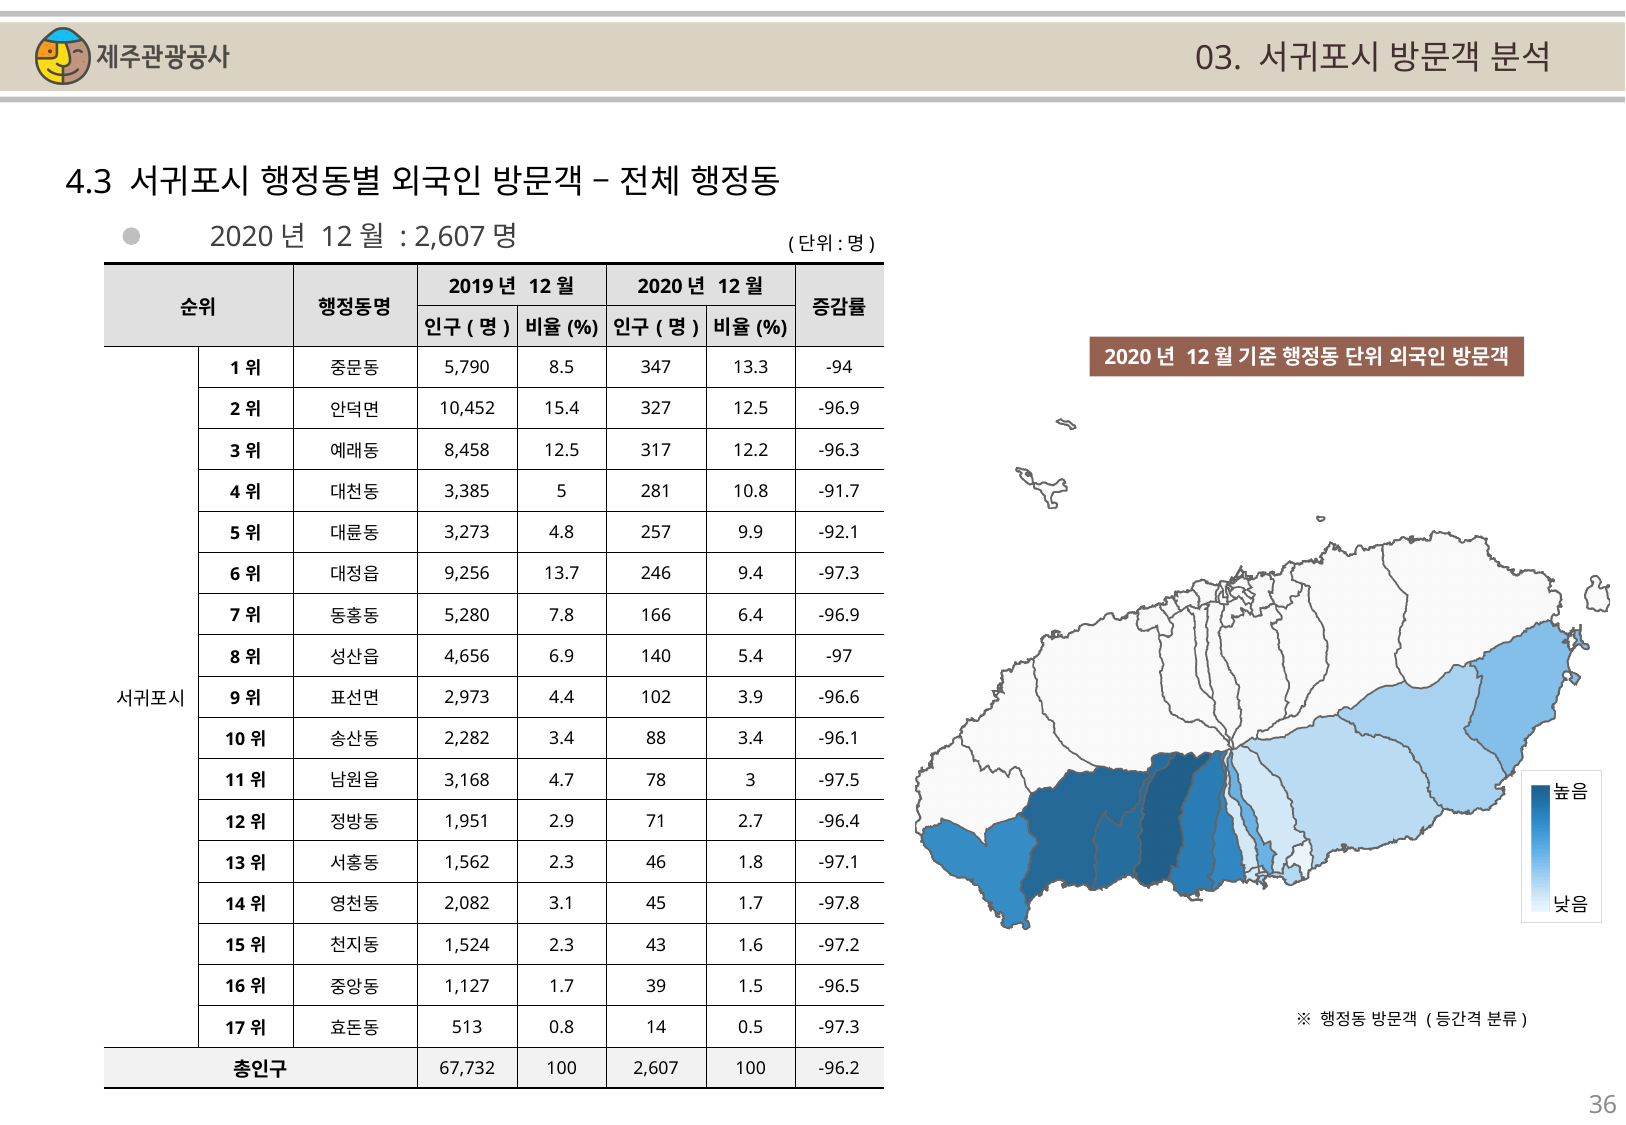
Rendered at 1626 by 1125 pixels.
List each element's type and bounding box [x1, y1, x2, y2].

table_cell [418, 429, 517, 469]
table_cell [294, 635, 417, 676]
table_cell [607, 883, 706, 923]
table_cell [796, 1048, 884, 1087]
table_cell [707, 429, 795, 469]
text_box [773, 223, 890, 262]
table_header [294, 265, 417, 346]
text_box [50, 152, 1144, 208]
table_cell [707, 553, 795, 593]
table_cell [518, 841, 606, 882]
table_cell [294, 883, 417, 923]
table_header [104, 265, 293, 346]
table_cell [707, 347, 795, 387]
table_cell [518, 429, 606, 469]
table_cell [607, 718, 706, 758]
table_cell [796, 347, 884, 387]
table_cell [796, 718, 884, 758]
picture [31, 26, 232, 87]
table_cell [796, 429, 884, 469]
table_cell [518, 965, 606, 1005]
table_cell [607, 553, 706, 593]
table_cell [518, 306, 606, 346]
table_cell [707, 841, 795, 882]
table_cell [294, 677, 417, 717]
table_cell [518, 594, 606, 634]
table_cell [518, 1006, 606, 1047]
table_cell [518, 347, 606, 387]
table_cell [707, 924, 795, 964]
table_cell [199, 553, 293, 593]
table_cell [199, 388, 293, 428]
table_cell [796, 924, 884, 964]
table_cell [104, 347, 198, 1047]
table_header [418, 265, 606, 305]
table_cell [294, 347, 417, 387]
table_cell [607, 677, 706, 717]
table_cell [294, 553, 417, 593]
table_cell [796, 635, 884, 676]
table_cell [294, 512, 417, 552]
table_cell [607, 306, 706, 346]
text_box [194, 210, 534, 260]
table_cell [418, 924, 517, 964]
table_cell [294, 1006, 417, 1047]
table_cell [199, 512, 293, 552]
table_cell [707, 1006, 795, 1047]
table_cell [199, 429, 293, 469]
table_cell [199, 470, 293, 511]
table_cell [199, 677, 293, 717]
table_cell [518, 470, 606, 511]
table_cell [104, 1048, 417, 1087]
table_header [607, 265, 795, 305]
text_box [121, 226, 141, 246]
table_cell [199, 635, 293, 676]
table_cell [707, 883, 795, 923]
table_cell [707, 470, 795, 511]
table_cell [607, 594, 706, 634]
table_cell [418, 1006, 517, 1047]
table_cell [518, 718, 606, 758]
table_header [796, 265, 884, 346]
table_cell [294, 429, 417, 469]
table_cell [294, 924, 417, 964]
text_box [1521, 770, 1618, 925]
table_cell [607, 388, 706, 428]
table_cell [199, 841, 293, 882]
table_cell [518, 924, 606, 964]
table_cell [607, 470, 706, 511]
table_cell [796, 841, 884, 882]
table_cell [199, 800, 293, 840]
table_cell [199, 759, 293, 799]
table_cell [294, 841, 417, 882]
table_cell [796, 965, 884, 1005]
table_cell [199, 1006, 293, 1047]
table_cell [607, 800, 706, 840]
table_cell [607, 347, 706, 387]
table_cell [418, 470, 517, 511]
table_cell [418, 306, 517, 346]
table_cell [418, 388, 517, 428]
table_cell [796, 594, 884, 634]
table_cell [418, 841, 517, 882]
table_cell [518, 635, 606, 676]
table_cell [796, 388, 884, 428]
table_cell [418, 594, 517, 634]
table_cell [796, 553, 884, 593]
table_cell [418, 635, 517, 676]
table_cell [199, 924, 293, 964]
table_cell [418, 965, 517, 1005]
table_cell [707, 306, 795, 346]
table_cell [607, 1006, 706, 1047]
table_cell [796, 759, 884, 799]
table_cell [418, 800, 517, 840]
table_cell [796, 800, 884, 840]
table_cell [707, 677, 795, 717]
table_cell [796, 677, 884, 717]
table_cell [707, 635, 795, 676]
table_cell [707, 1048, 795, 1087]
table_cell [707, 718, 795, 758]
picture [915, 236, 1610, 1112]
table_cell [418, 718, 517, 758]
table_cell [707, 759, 795, 799]
table_cell [518, 883, 606, 923]
table_cell [607, 512, 706, 552]
table_cell [518, 388, 606, 428]
table_cell [199, 347, 293, 387]
table_cell [607, 429, 706, 469]
table_cell [707, 388, 795, 428]
table_cell [199, 965, 293, 1005]
table_cell [294, 470, 417, 511]
table_cell [607, 841, 706, 882]
text_box [1042, 28, 1595, 84]
table_cell [518, 553, 606, 593]
table_cell [418, 883, 517, 923]
table_cell [796, 1006, 884, 1047]
table_cell [607, 1048, 706, 1087]
slide_number [1251, 1063, 1618, 1123]
table_cell [607, 635, 706, 676]
table_cell [199, 594, 293, 634]
table_cell [418, 347, 517, 387]
table_cell [418, 677, 517, 717]
table_cell [418, 553, 517, 593]
table_cell [418, 1048, 517, 1087]
table_cell [294, 594, 417, 634]
table_cell [518, 800, 606, 840]
table_cell [199, 718, 293, 758]
table_cell [199, 883, 293, 923]
table_cell [518, 1048, 606, 1087]
table_cell [707, 594, 795, 634]
table_cell [796, 512, 884, 552]
table_cell [294, 388, 417, 428]
table_cell [607, 965, 706, 1005]
table_cell [518, 512, 606, 552]
table_cell [607, 924, 706, 964]
table_cell [294, 718, 417, 758]
table_cell [796, 470, 884, 511]
table_cell [796, 883, 884, 923]
table_cell [294, 759, 417, 799]
table_cell [707, 512, 795, 552]
table_cell [607, 759, 706, 799]
table_cell [294, 965, 417, 1005]
table_cell [518, 677, 606, 717]
table_cell [707, 965, 795, 1005]
table_cell [418, 759, 517, 799]
table_cell [418, 512, 517, 552]
table_cell [518, 759, 606, 799]
table_cell [707, 800, 795, 840]
table_cell [294, 800, 417, 840]
